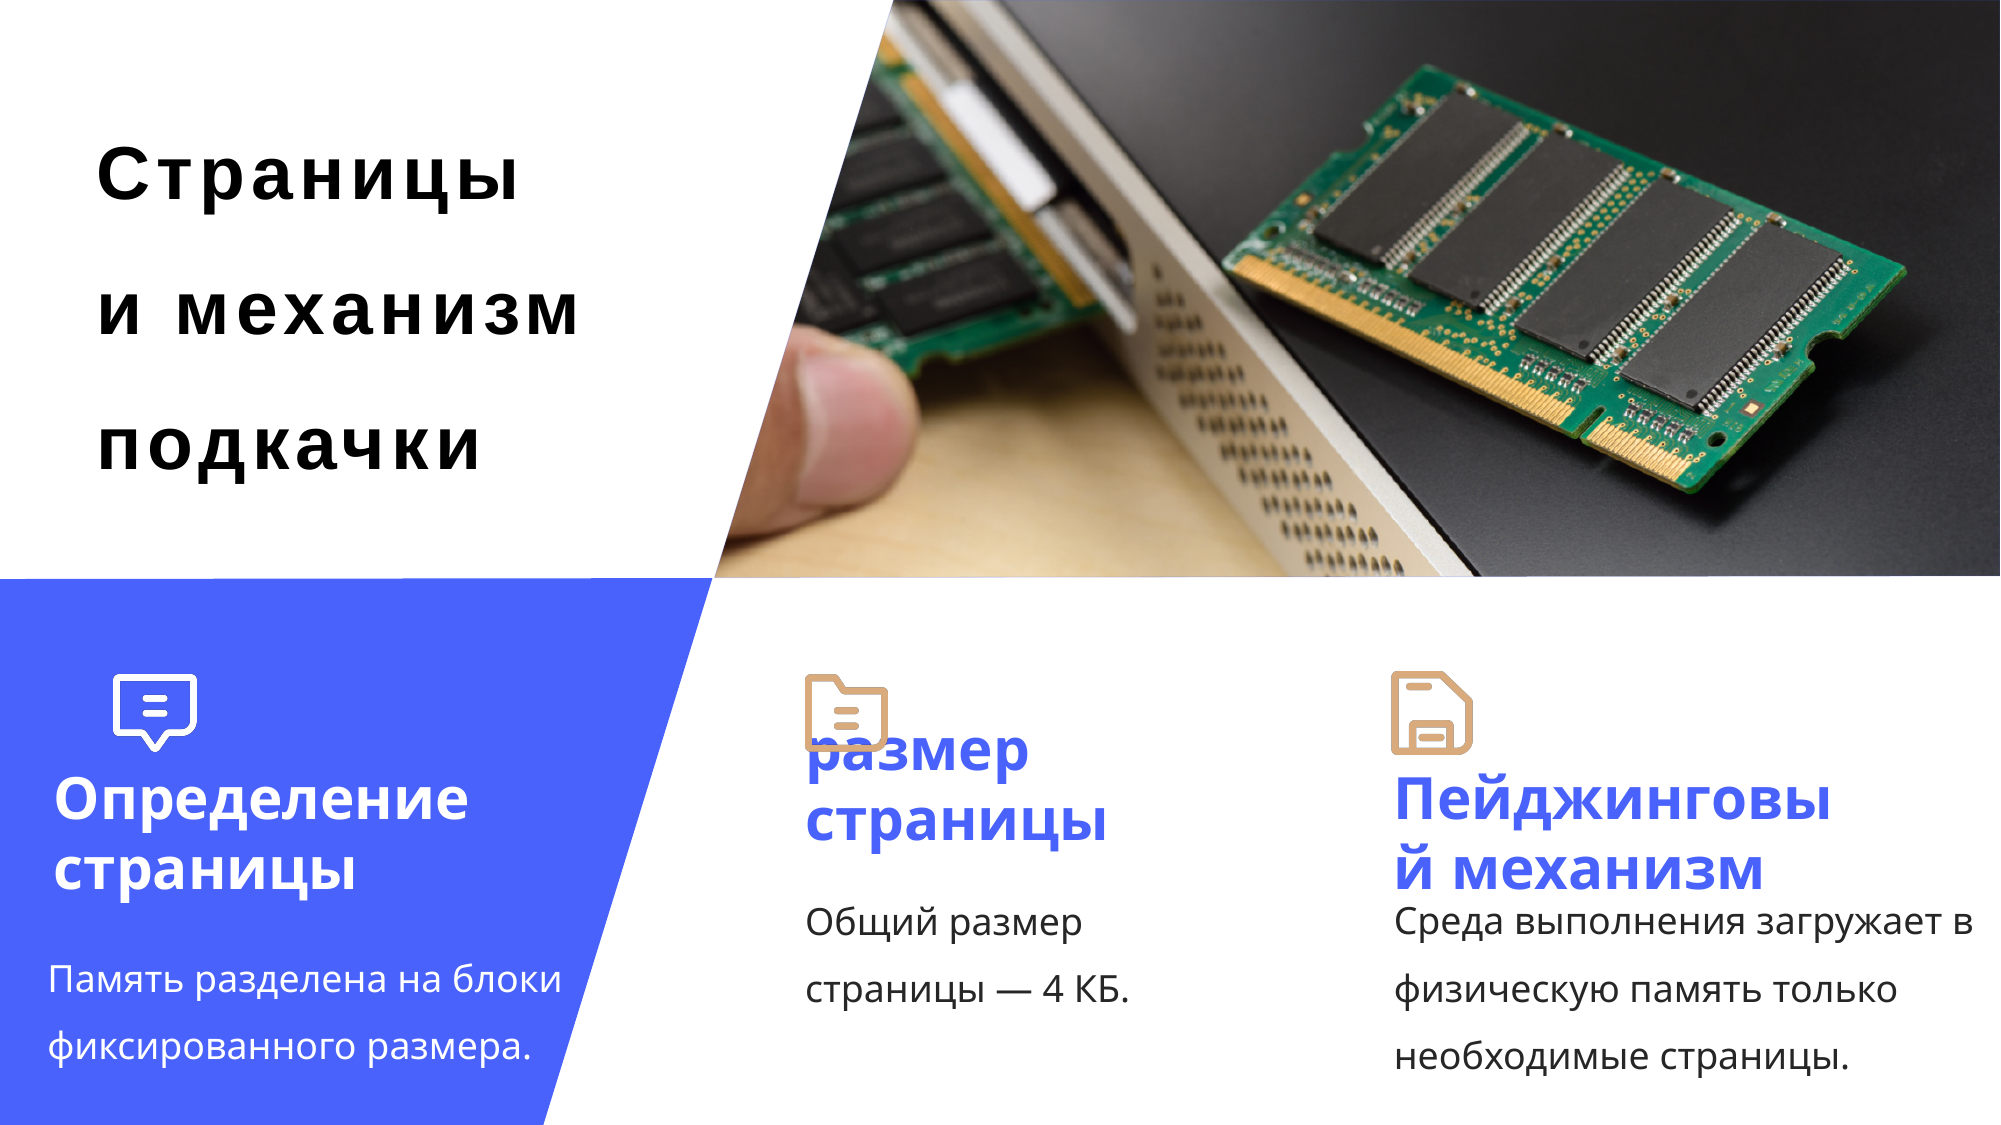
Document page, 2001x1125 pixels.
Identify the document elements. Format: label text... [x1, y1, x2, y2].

text_box Определение страницы [53, 811, 511, 901]
picture [113, 671, 197, 755]
text_box Общий размер страницы — 4 КБ. [805, 875, 1195, 1030]
text_box [0, 577, 714, 1125]
picture [805, 671, 888, 755]
text_box Среда выполнения загружает в физическую память только необходимые страницы. [1393, 874, 1984, 1029]
picture [714, 0, 2000, 578]
text_box размер страницы [805, 763, 1271, 853]
text_box Память разделена на блоки фиксированного размера. [47, 932, 605, 1087]
title Страницы и механизм подкачки [96, 83, 691, 482]
picture [1390, 671, 1474, 755]
text_box Пейджинговый механизм [1393, 811, 1860, 901]
